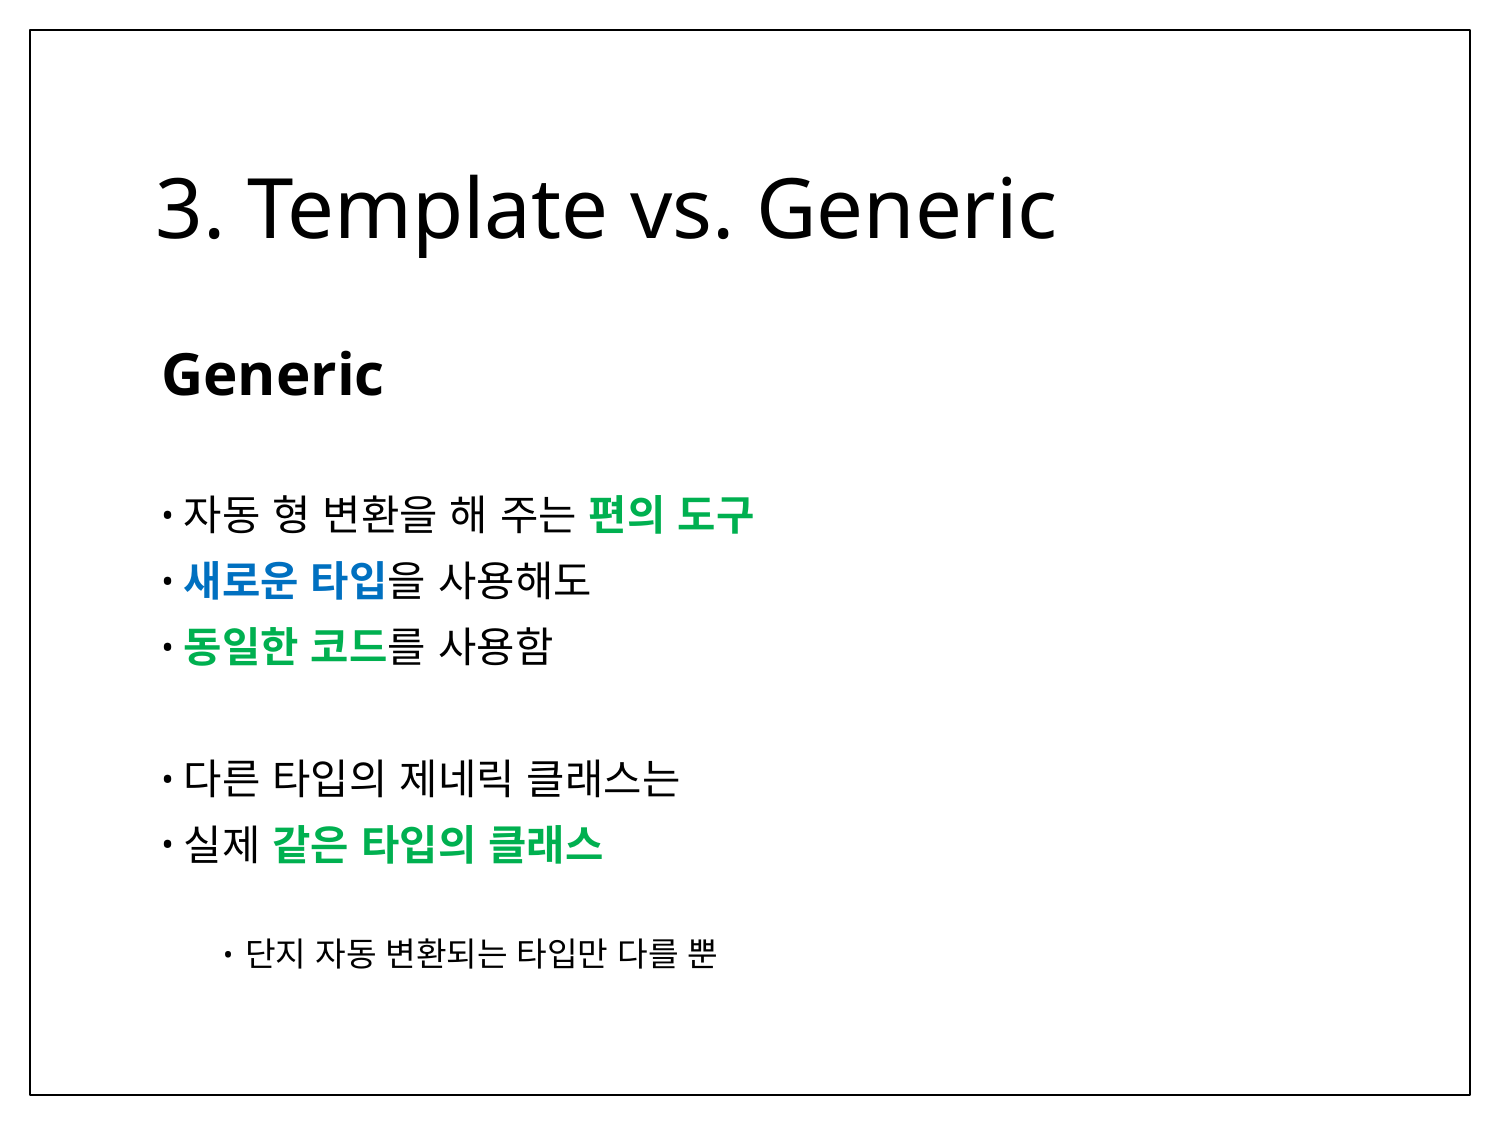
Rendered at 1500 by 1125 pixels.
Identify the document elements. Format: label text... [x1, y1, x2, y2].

title 3. Template vs. Generic [140, 99, 1356, 323]
list Generic 자동 형 변환을 해 주는 편의 도구 새로운 타입을 사용해도 동일한 코드를 사용함 다른 타입의 제네릭 클래스는 실제 같은 타입의 클래스 단지 자동 변환되는 타입만 다를 뿐 [140, 337, 1356, 1000]
